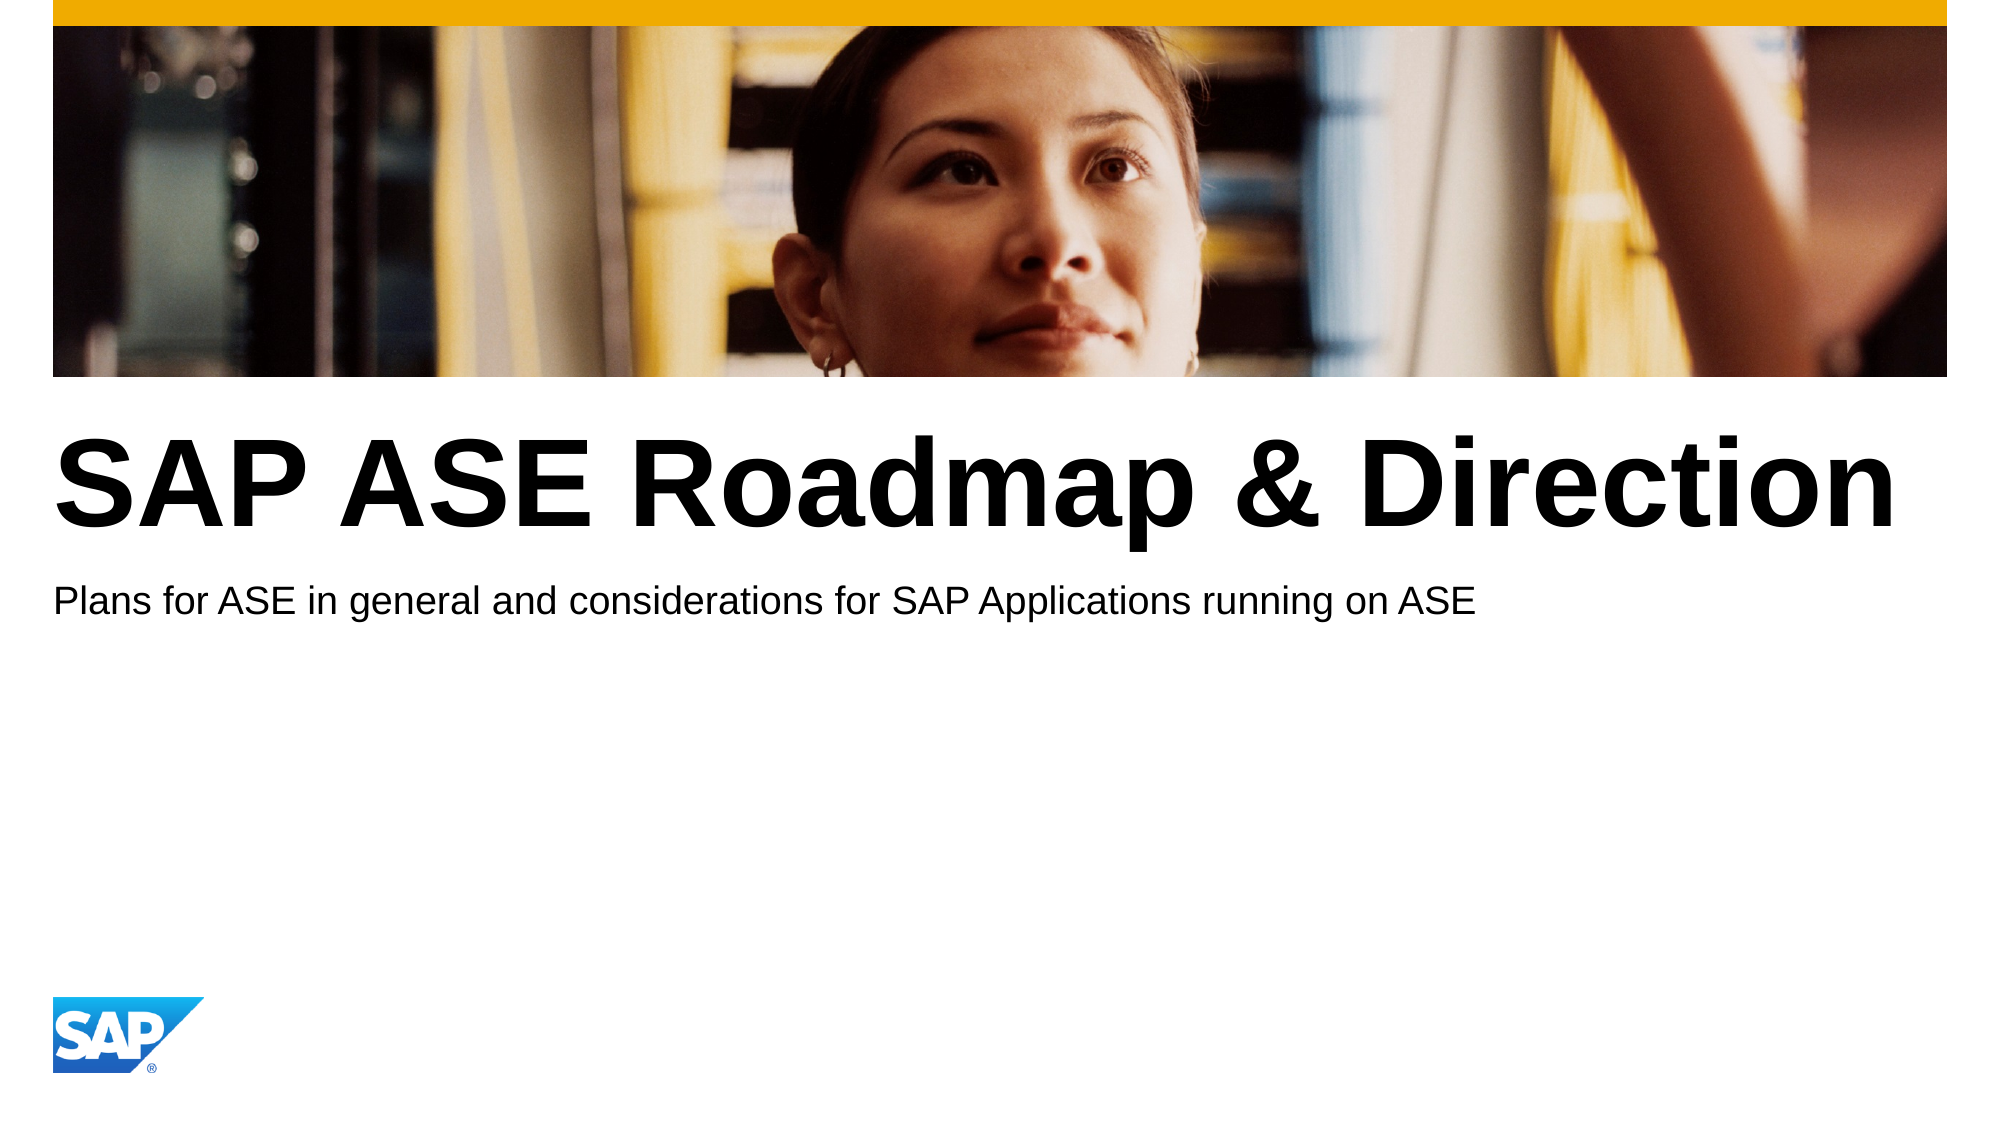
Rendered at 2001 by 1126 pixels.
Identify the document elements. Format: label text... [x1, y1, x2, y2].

title SAP ASE Roadmap & Direction [53, 401, 1947, 553]
list Plans for ASE in general and considerations for SAP Applications running on ASE [53, 575, 1947, 678]
picture [53, 1000, 204, 1073]
picture [52, 26, 1948, 378]
